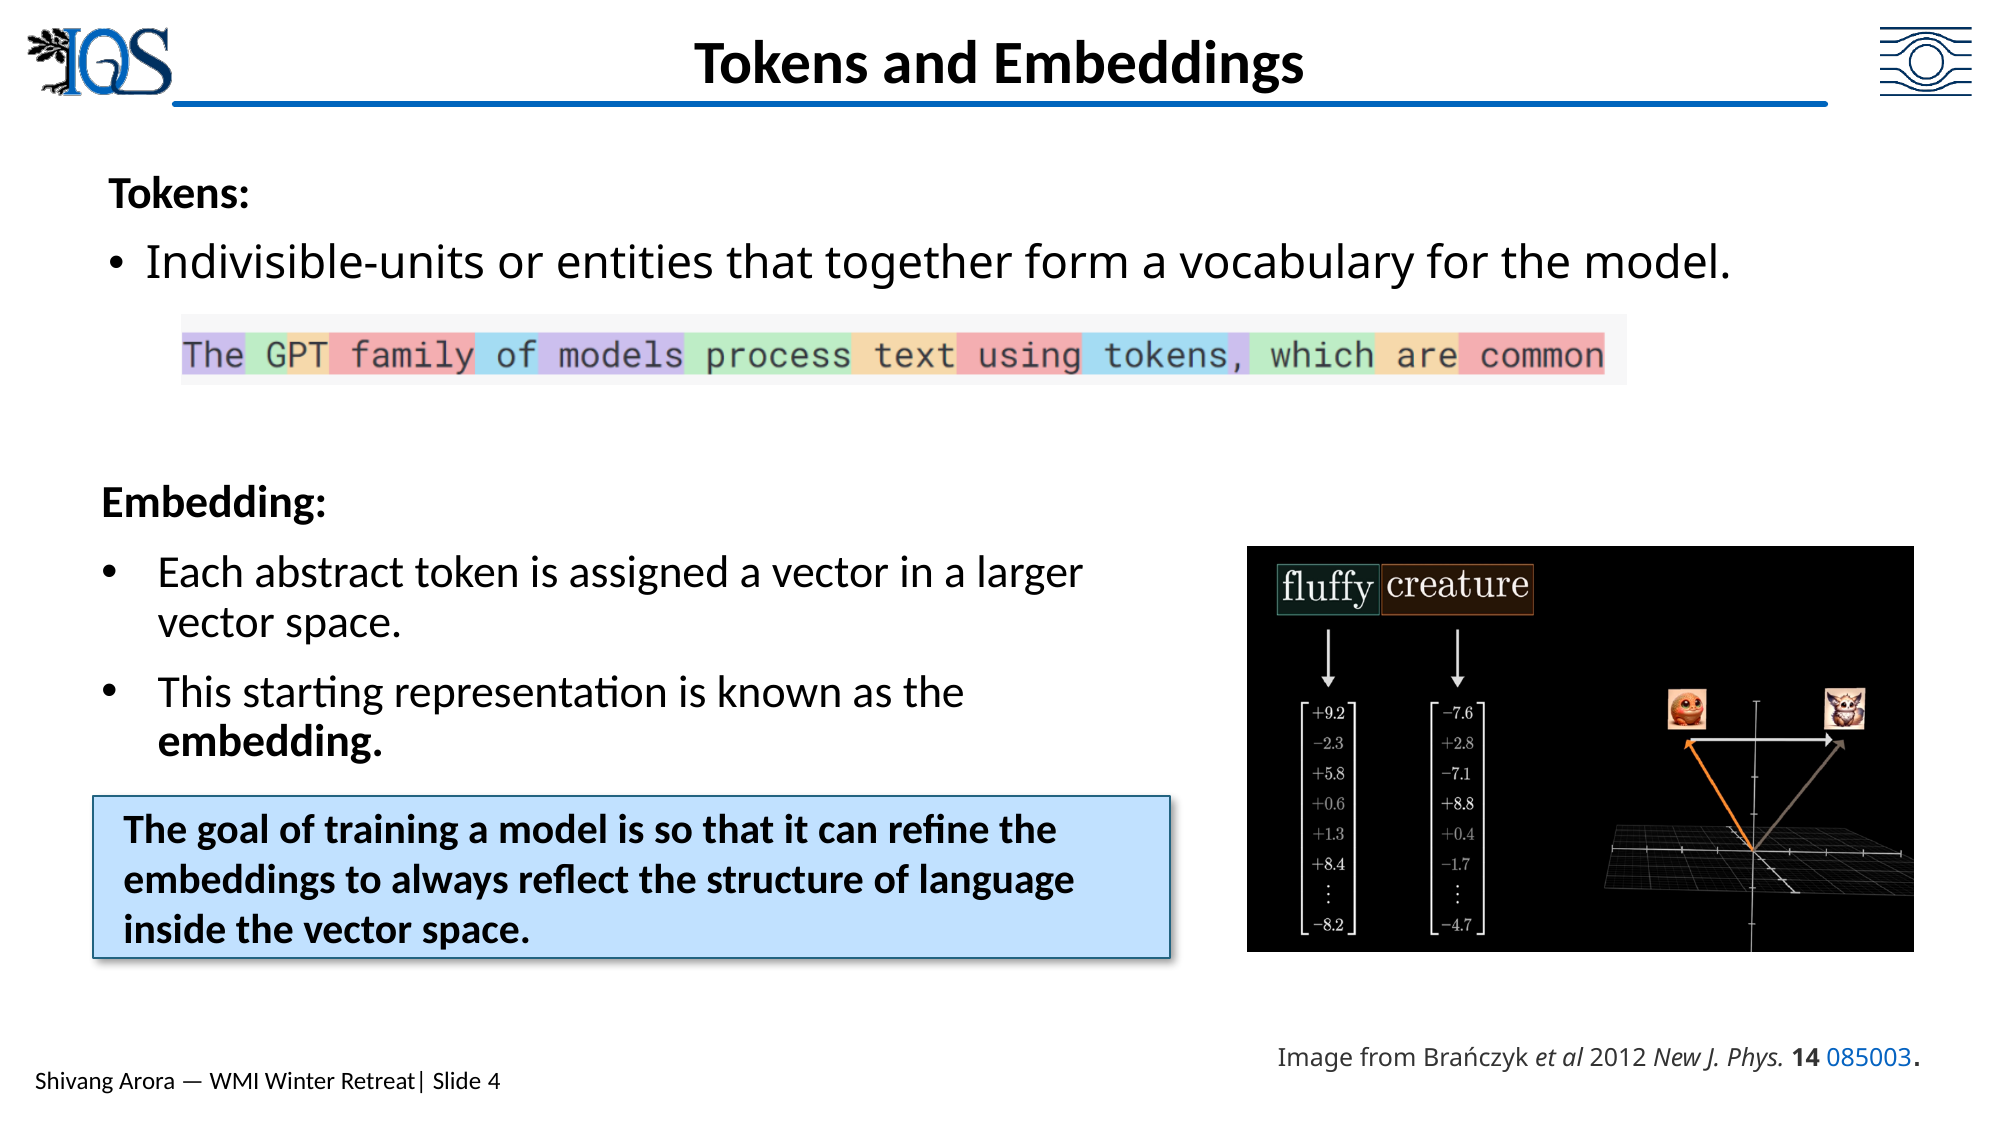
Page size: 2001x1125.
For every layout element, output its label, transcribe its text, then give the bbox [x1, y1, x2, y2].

picture [181, 314, 1627, 386]
picture [1880, 27, 1972, 96]
picture [27, 27, 137, 96]
text_box Image from Brańczyk et al 2012 New J. Phys. 14 085003. [1263, 1022, 2000, 1082]
title Tokens and Embeddings [137, 22, 1863, 105]
list Tokens: Indivisible-units or entities that together form a vocabulary for the model. [93, 161, 1819, 338]
text_box The goal of training a model is so that it can refine the embeddings to always reflect the structure of language inside the vector space. [93, 796, 1171, 959]
text_box Embedding: Each abstract token is assigned a vector in a larger vector space. This starting representation is known as the embedding. [86, 470, 1178, 775]
picture [1246, 546, 1914, 952]
